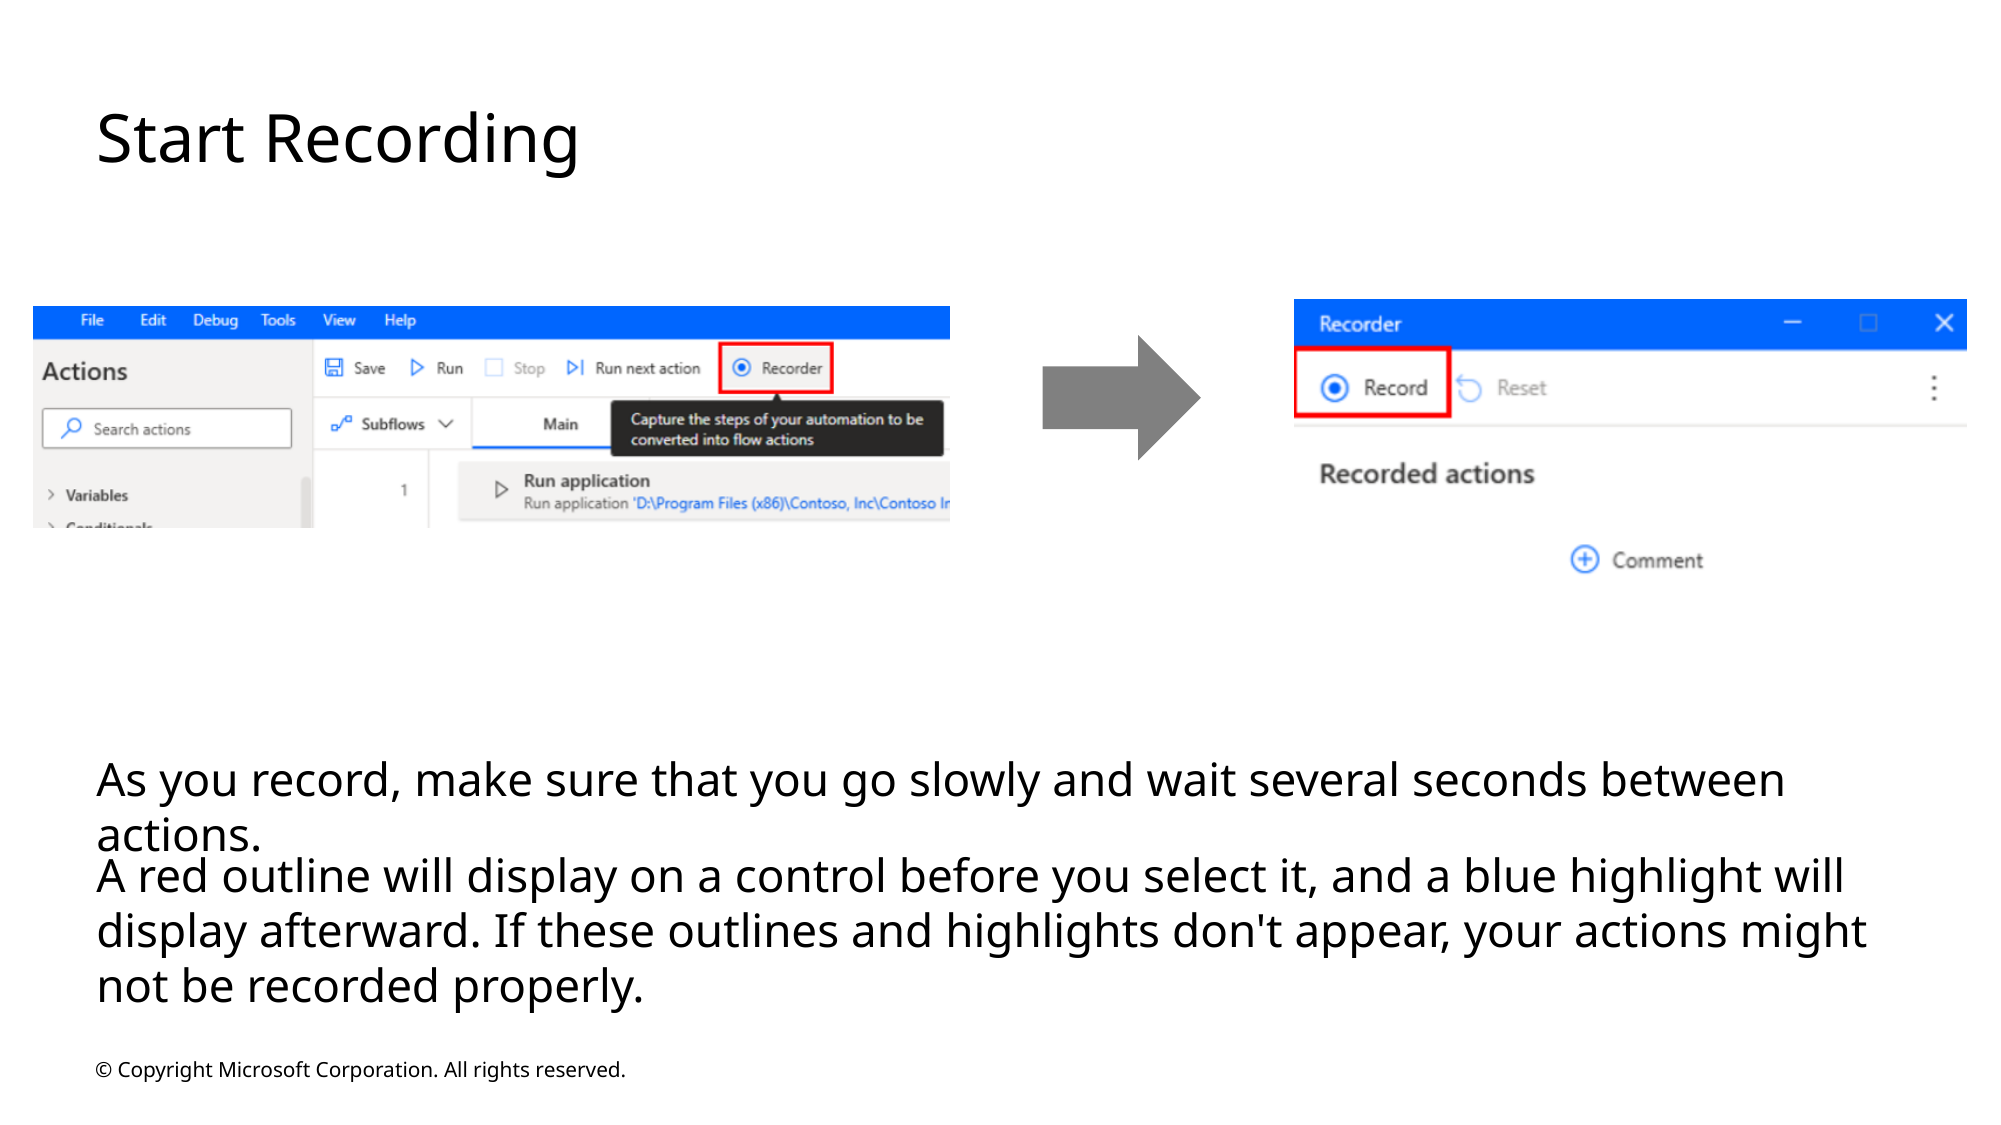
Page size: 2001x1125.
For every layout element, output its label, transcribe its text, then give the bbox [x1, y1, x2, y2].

title Start Recording [96, 96, 1903, 177]
text_box A red outline will display on a control before you select it, and a blue highlight will display afterward. If these outlines and highlights don't appear, your actions might not be recorded properly. [96, 846, 1877, 1012]
list As you record, make sure that you go slowly and wait several seconds between actions. [96, 750, 1877, 807]
picture [0, 188, 2000, 708]
